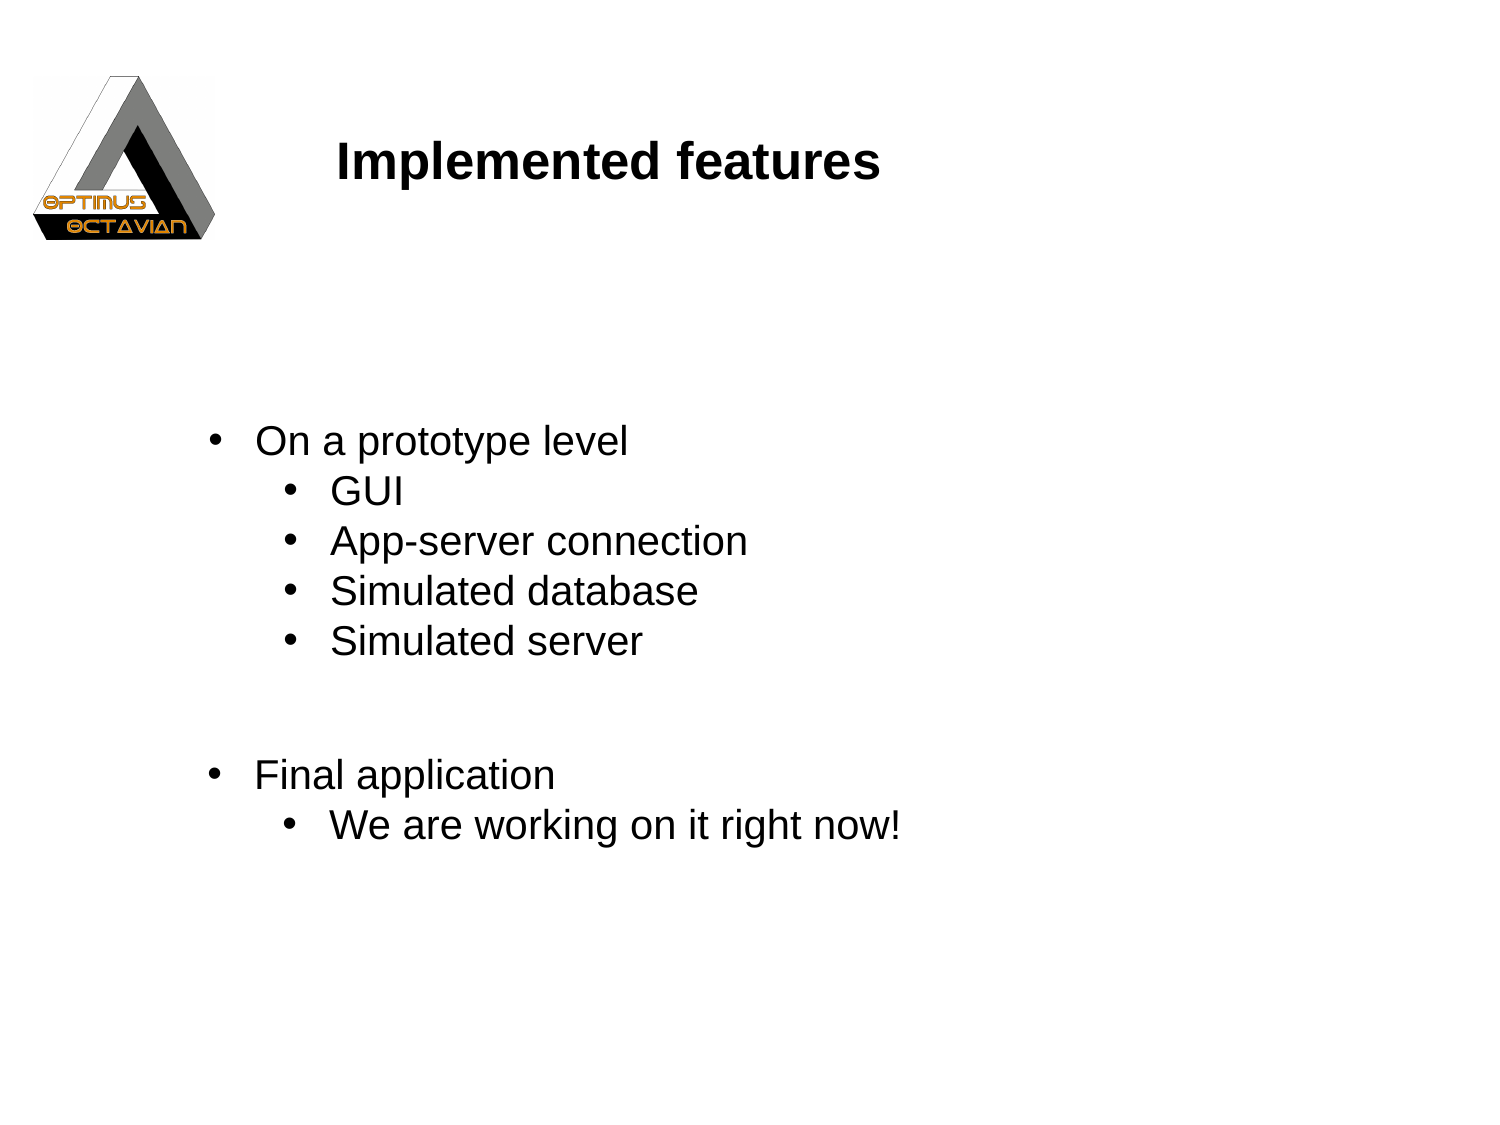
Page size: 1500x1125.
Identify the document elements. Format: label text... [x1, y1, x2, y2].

text_box Final application We are working on it right now! [192, 740, 917, 856]
text_box On a prototype level GUI App-server connection Simulated database Simulated server [193, 406, 764, 672]
picture [33, 76, 215, 240]
title Implemented features [321, 103, 1289, 213]
